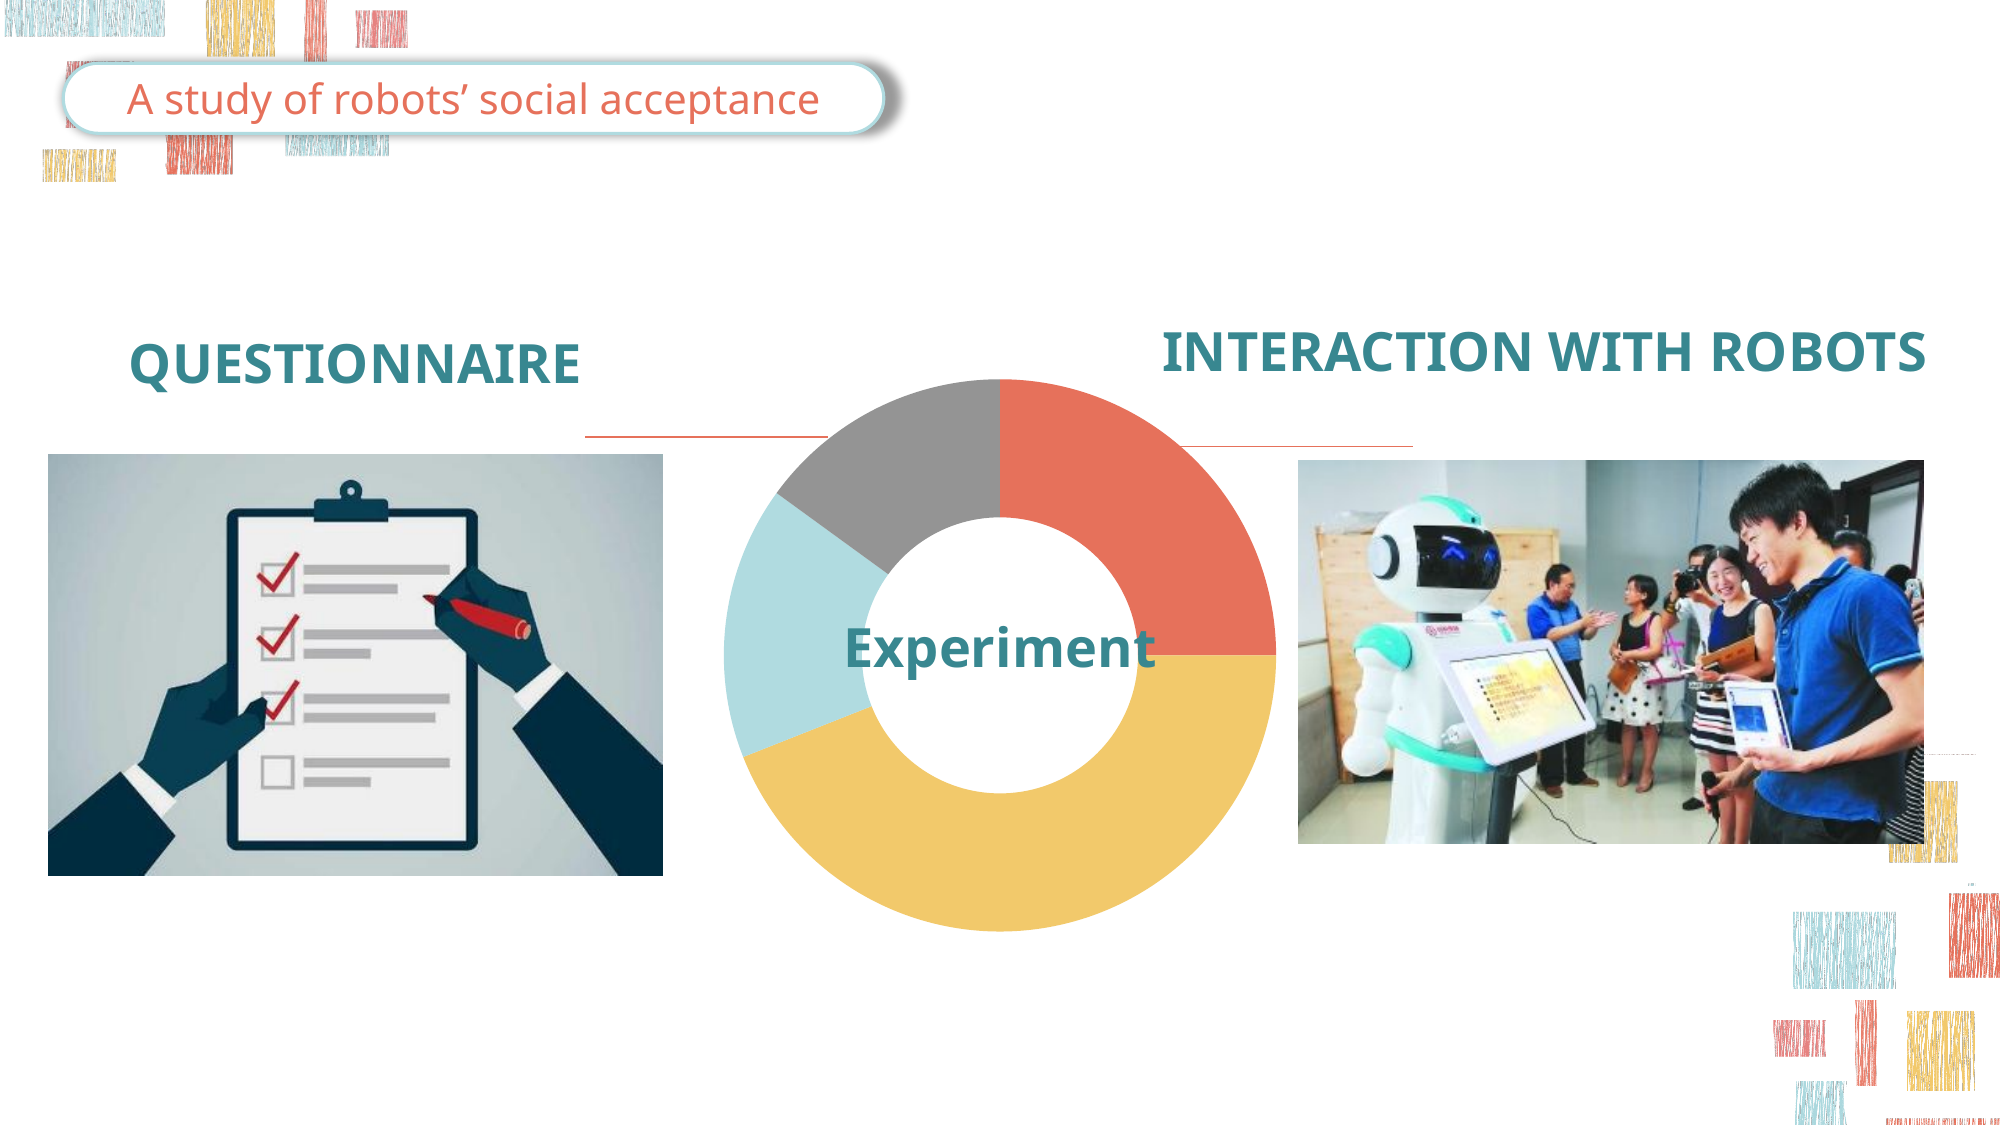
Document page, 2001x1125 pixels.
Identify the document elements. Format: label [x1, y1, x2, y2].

picture [48, 454, 663, 876]
picture [1298, 460, 1924, 844]
text_box [0, 0, 2000, 1125]
